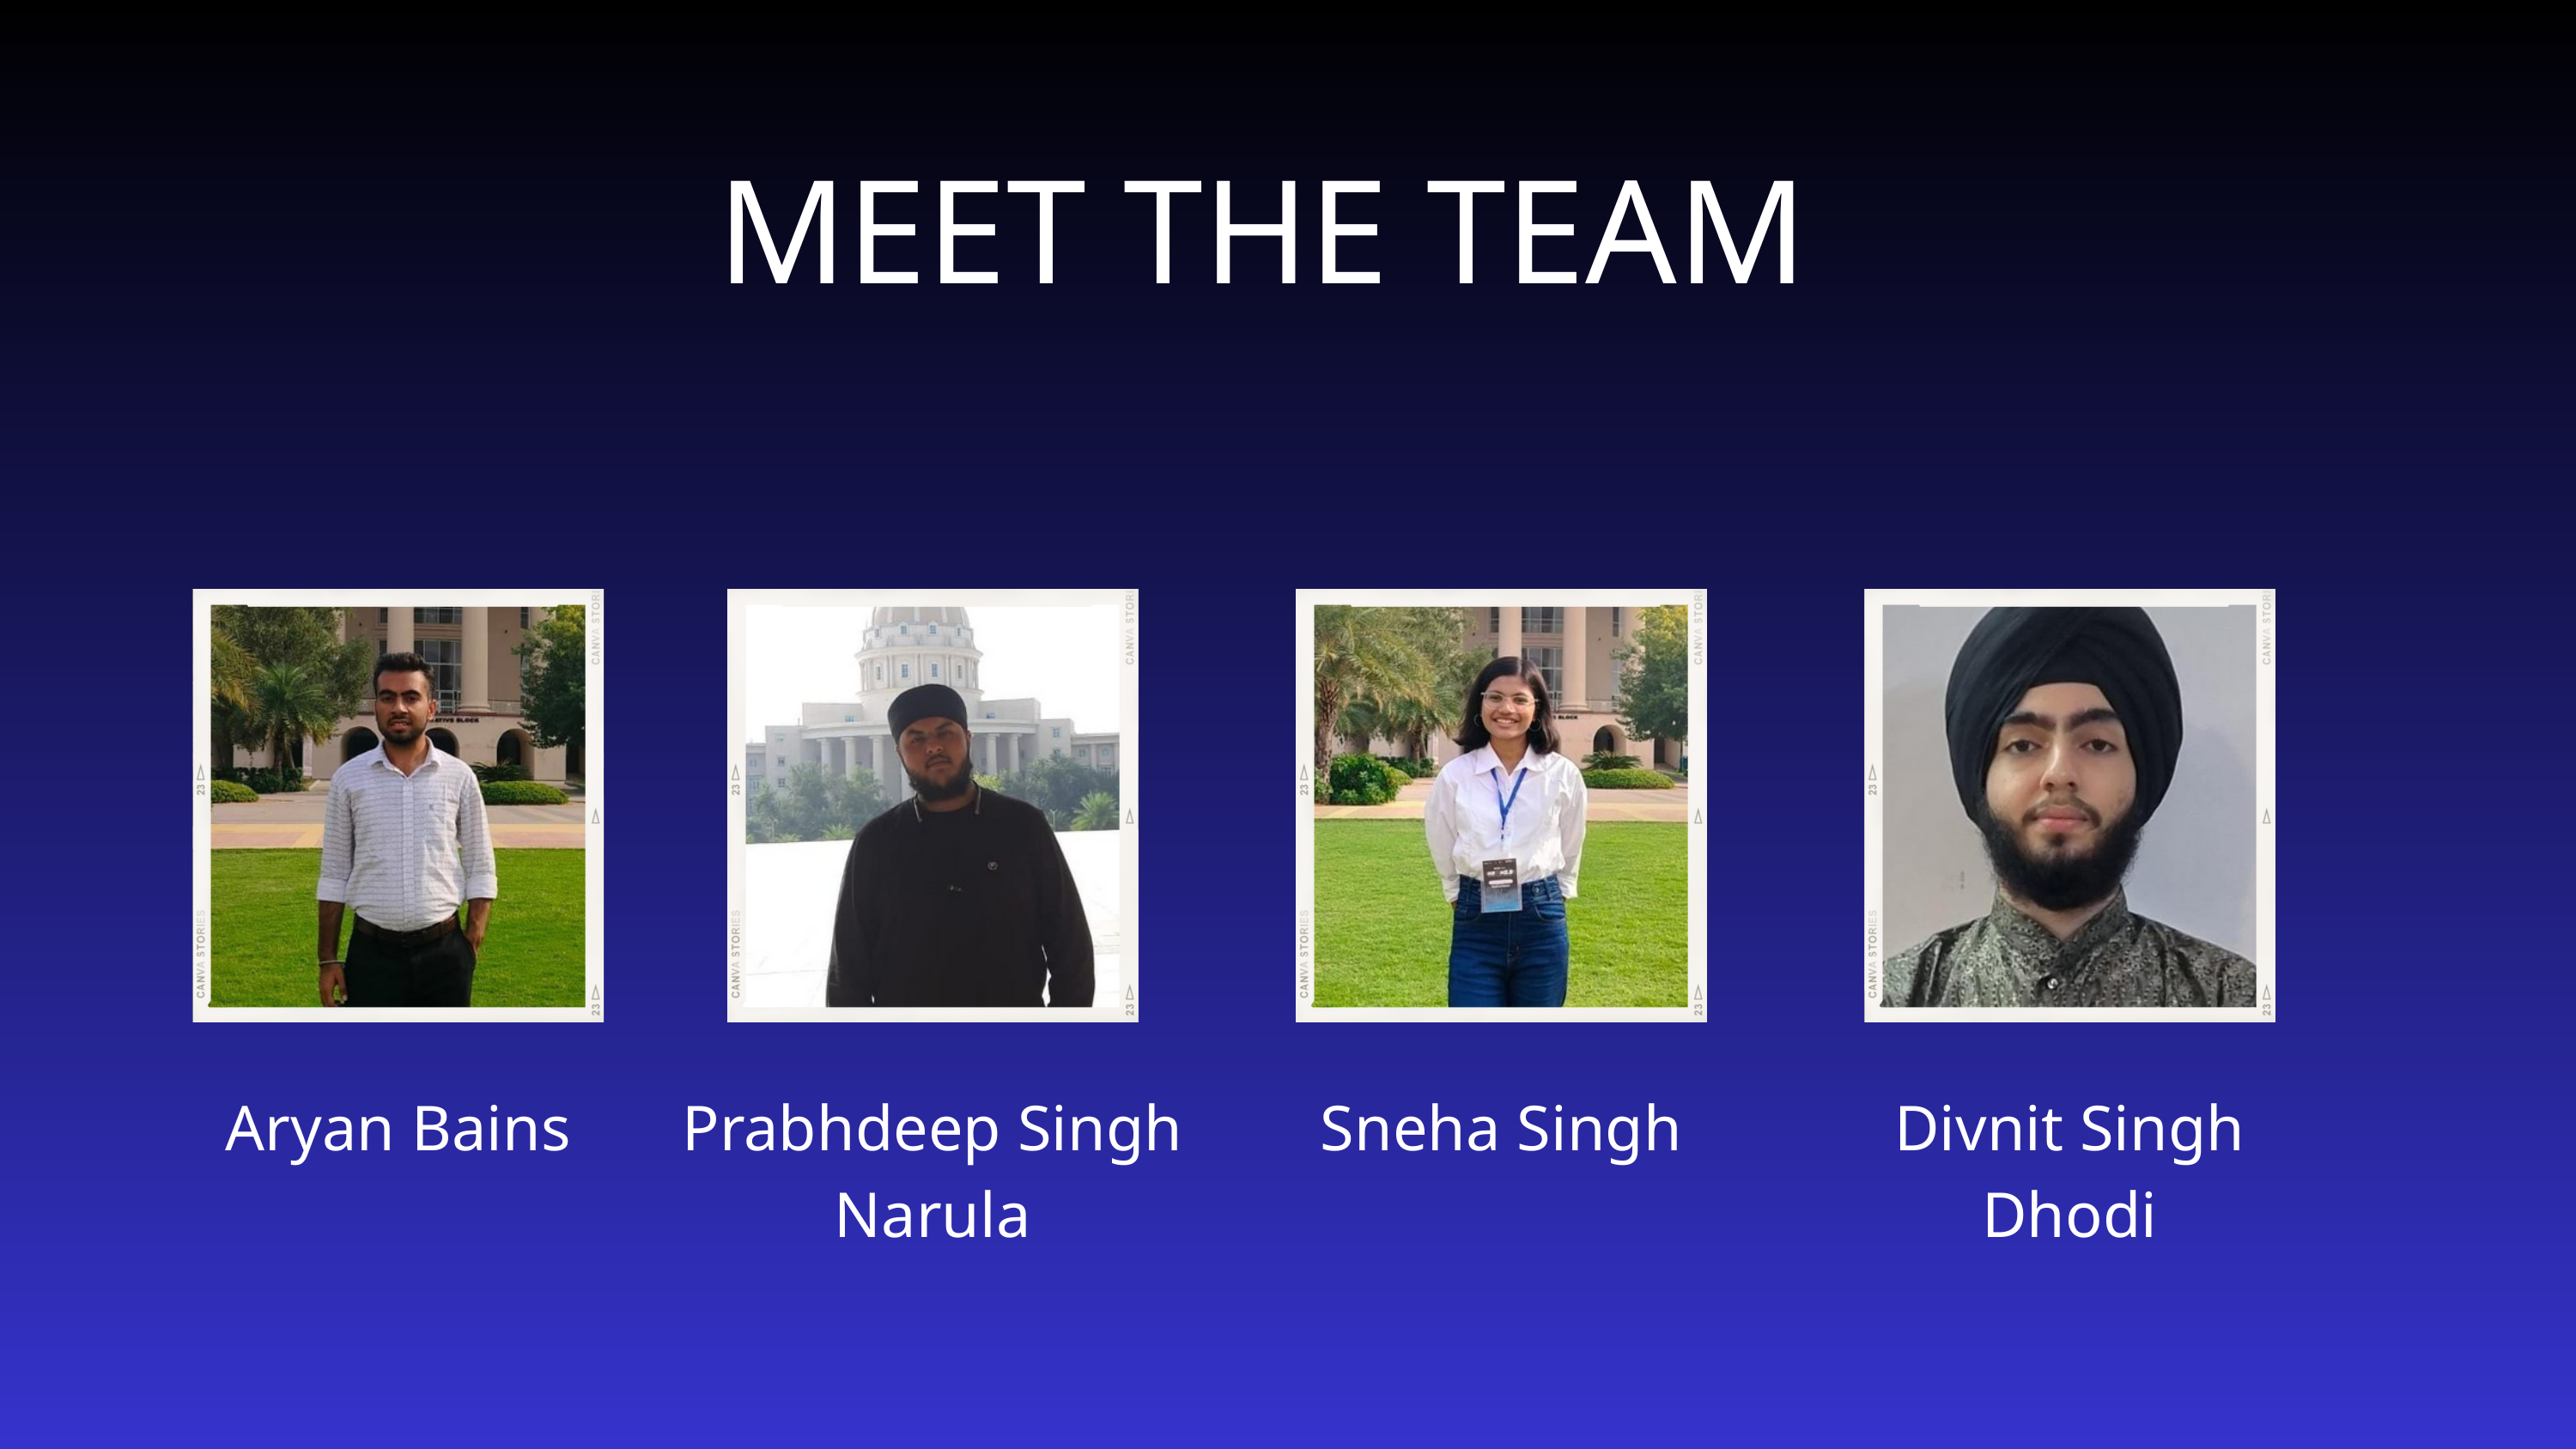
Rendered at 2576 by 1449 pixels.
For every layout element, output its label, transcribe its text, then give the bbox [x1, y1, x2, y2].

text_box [1864, 589, 2276, 1022]
text_box MEET THE TEAM [659, 111, 1865, 312]
text_box Divnit Singh Dhodi [1886, 1076, 2254, 1250]
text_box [726, 589, 1139, 1022]
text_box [1295, 589, 1708, 1022]
text_box Prabhdeep Singh Narula [674, 1076, 1192, 1250]
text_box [192, 589, 605, 1022]
text_box Aryan Bains [217, 1076, 579, 1163]
text_box Sneha Singh [1315, 1076, 1687, 1163]
